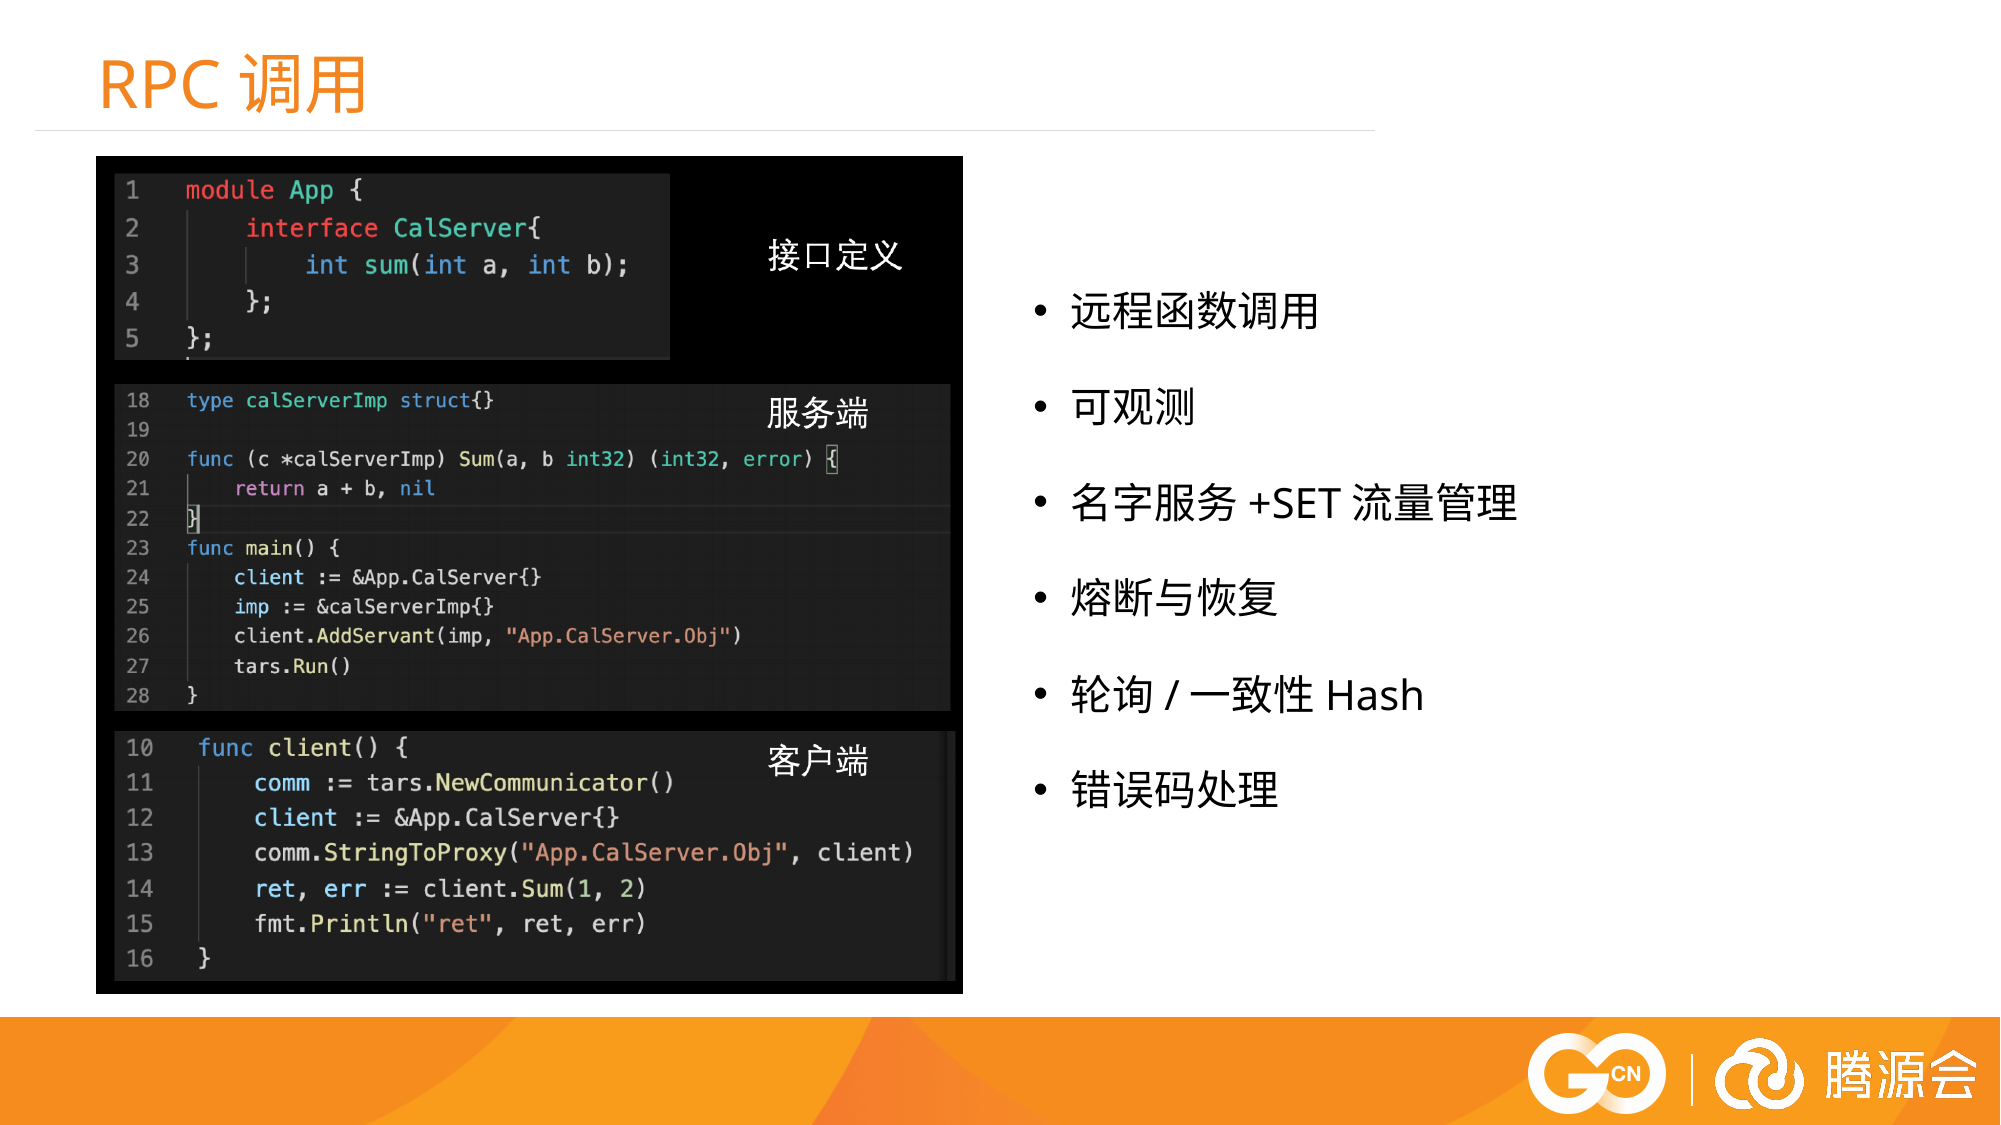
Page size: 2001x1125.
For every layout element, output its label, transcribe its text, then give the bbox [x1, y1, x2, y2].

text_box RPC调用 [90, 34, 379, 130]
text_box 远程函数调用 可观测 名字服务+SET流量管理 熔断与恢复 轮询/一致性Hash 错误码处理 [1018, 252, 1903, 939]
picture [0, 969, 2001, 1125]
picture [96, 156, 963, 994]
